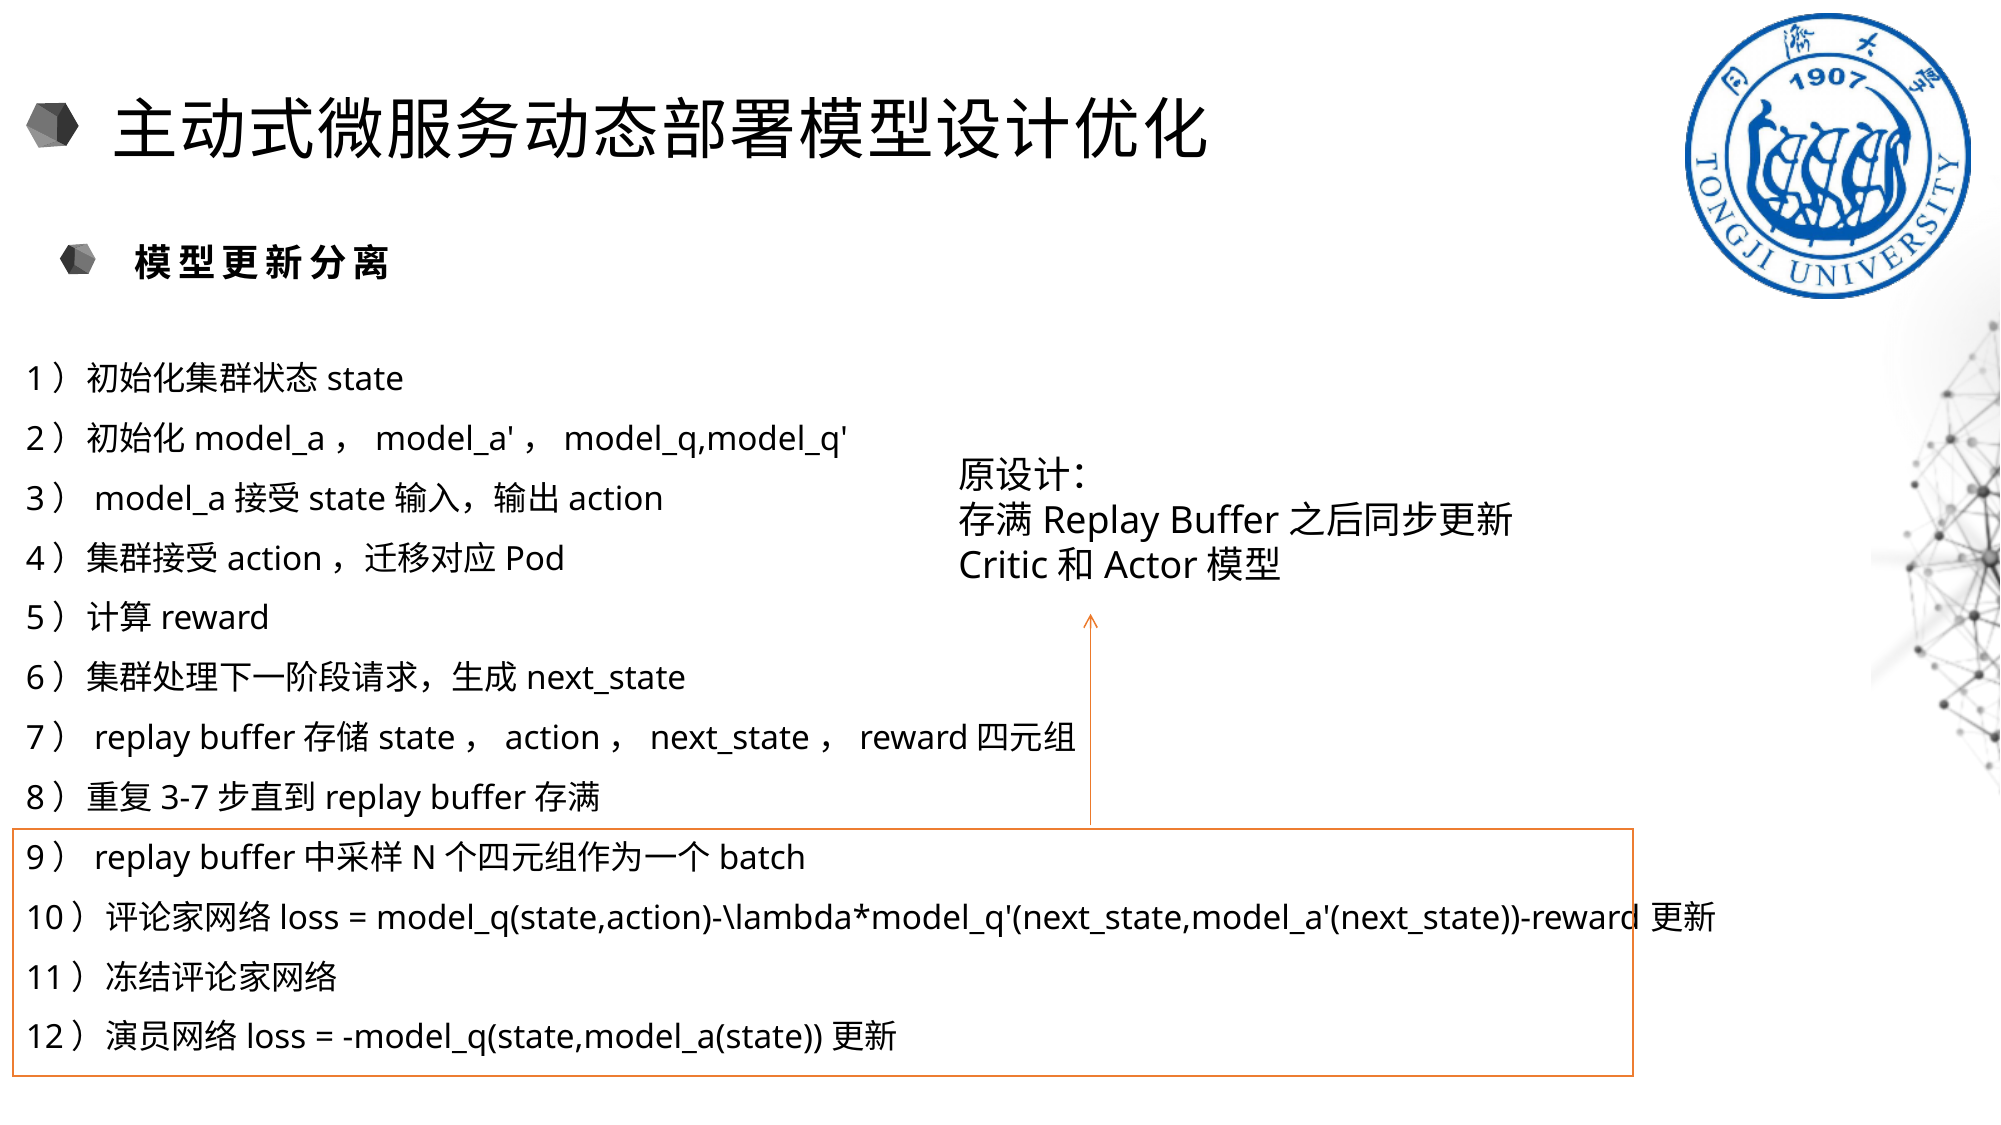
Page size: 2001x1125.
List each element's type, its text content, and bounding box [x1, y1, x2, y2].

text_box 原设计： 存满Replay Buffer之后同步更新Critic和Actor模型 [950, 443, 1546, 594]
text_box 1）初始化集群状态state 2）初始化model_a，model_a'，model_q,model_q' 3）model_a接受state输入，输出action 4）集群接受action，迁移对应Pod 5）计算reward 6）集群处理下一阶段请求，生成next_state 7）replay buffer存储state，action，next_state，reward四元组 8）重复3-7步直到replay buffer存满 9）replay buffer中采样N个四元组作为一个batch 10）评论家网络loss = model_q(state,action)-\lambda*model_q'(next_state,model_a'(next_state))-reward更新 11）冻结评论家网络 12）演员网络loss = -model_q(state,model_a(state))更新 [18, 329, 1762, 1064]
text_box 模型更新分离 [126, 218, 428, 292]
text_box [59, 243, 96, 275]
text_box 主动式微服务动态部署模型设计优化 [103, 79, 1230, 175]
picture [1685, 13, 2000, 864]
text_box [12, 829, 1634, 1076]
